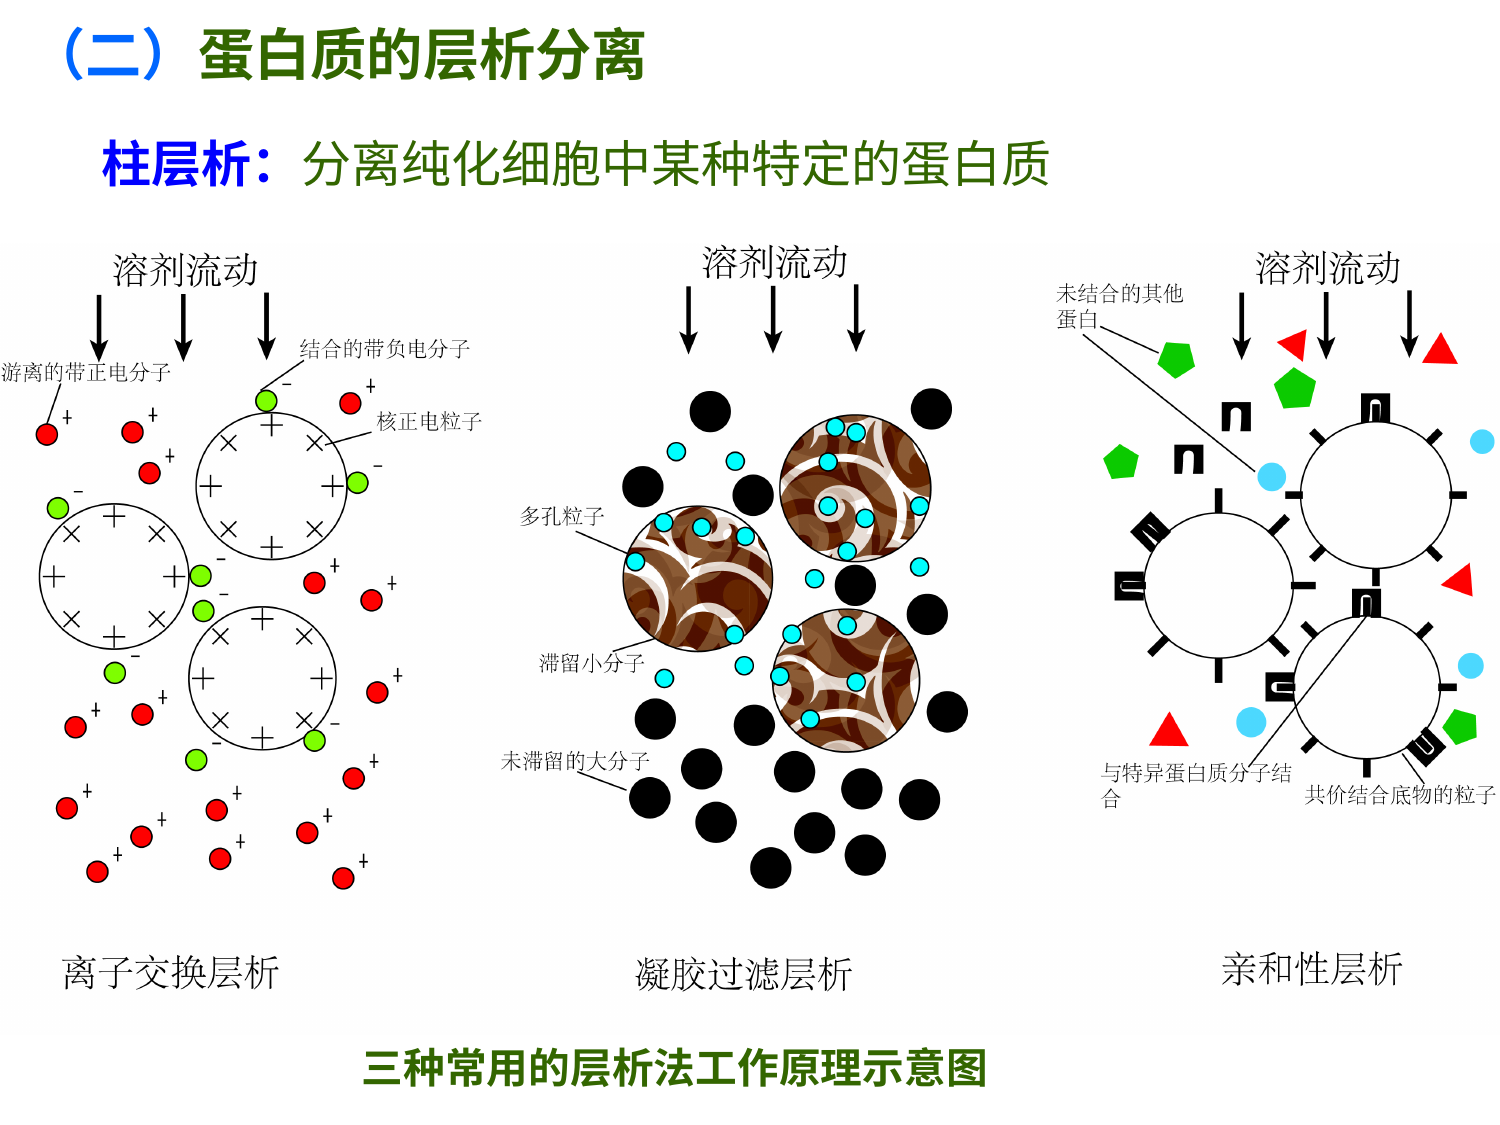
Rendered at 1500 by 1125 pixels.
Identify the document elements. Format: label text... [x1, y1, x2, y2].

picture [0, 243, 1500, 1036]
text_box 柱层析：分离纯化细胞中某种特定的蛋白质 [41, 125, 1500, 201]
text_box 三种常用的层析法工作原理示意图 [327, 1045, 1003, 1100]
text_box （二）蛋白质的层析分离 [29, 19, 1423, 136]
